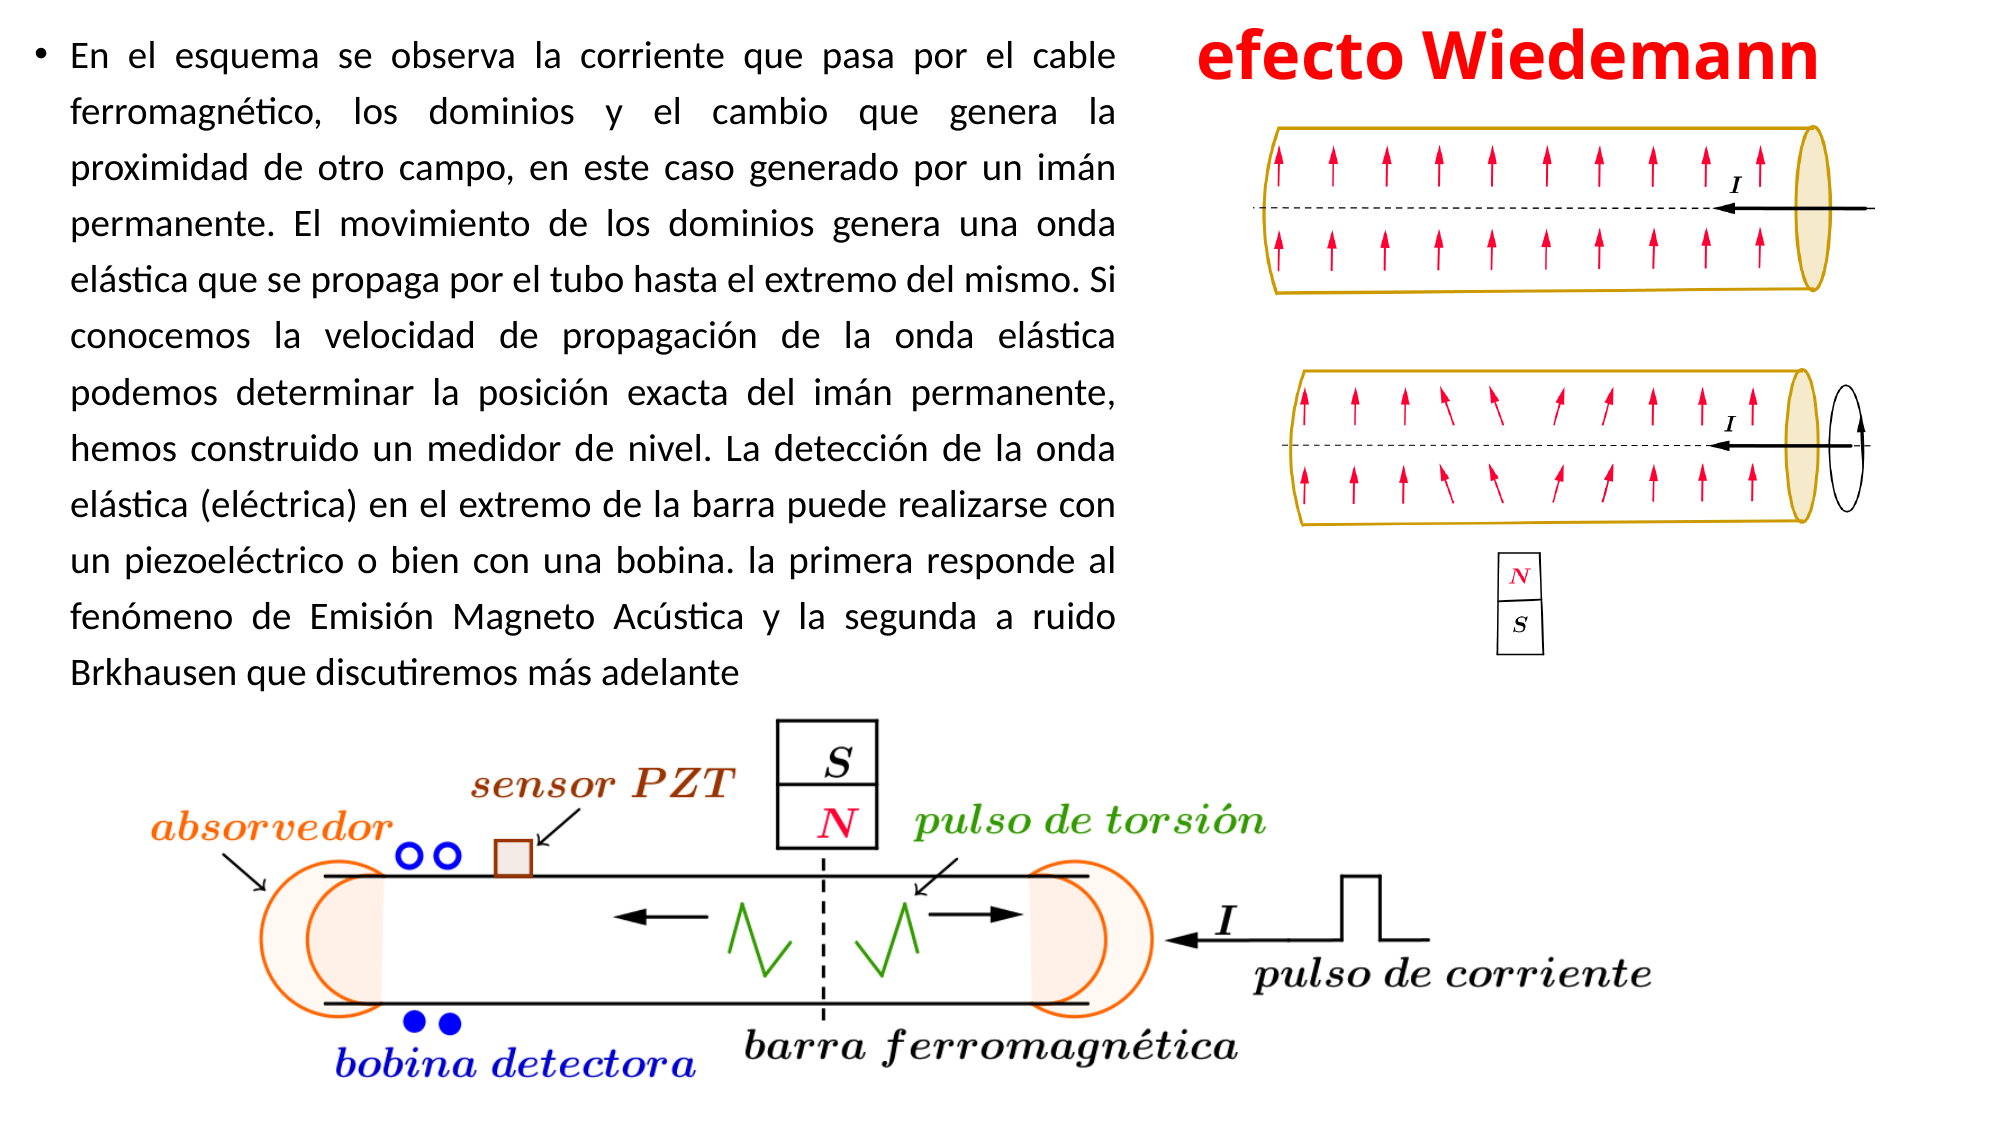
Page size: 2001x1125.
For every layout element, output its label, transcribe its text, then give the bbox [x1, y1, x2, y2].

picture [1277, 345, 1875, 666]
list En el esquema se observa la corriente que pasa por el cable ferromagnético, los dominios y el cambio que genera la proximidad de otro campo, en este caso generado por un imán permanente. El movimiento de los dominios genera una onda elástica que se propaga por el tubo hasta el extremo del mismo. Si conocemos la velocidad de propagación de la onda elástica podemos determinar la posición exacta del imán permanente, hemos construido un medidor de nivel. La detección de la onda elástica (eléctrica) en el extremo de la barra puede realizarse con un piezoeléctrico o bien con una bobina. la primera responde al fenómeno de Emisión Magneto Acústica y la segunda a ruido Brkhausen que discutiremos más adelante [19, 12, 1133, 706]
picture [125, 698, 1663, 1113]
title efecto Wiedemann [1133, 12, 1886, 103]
picture [1253, 108, 1875, 308]
